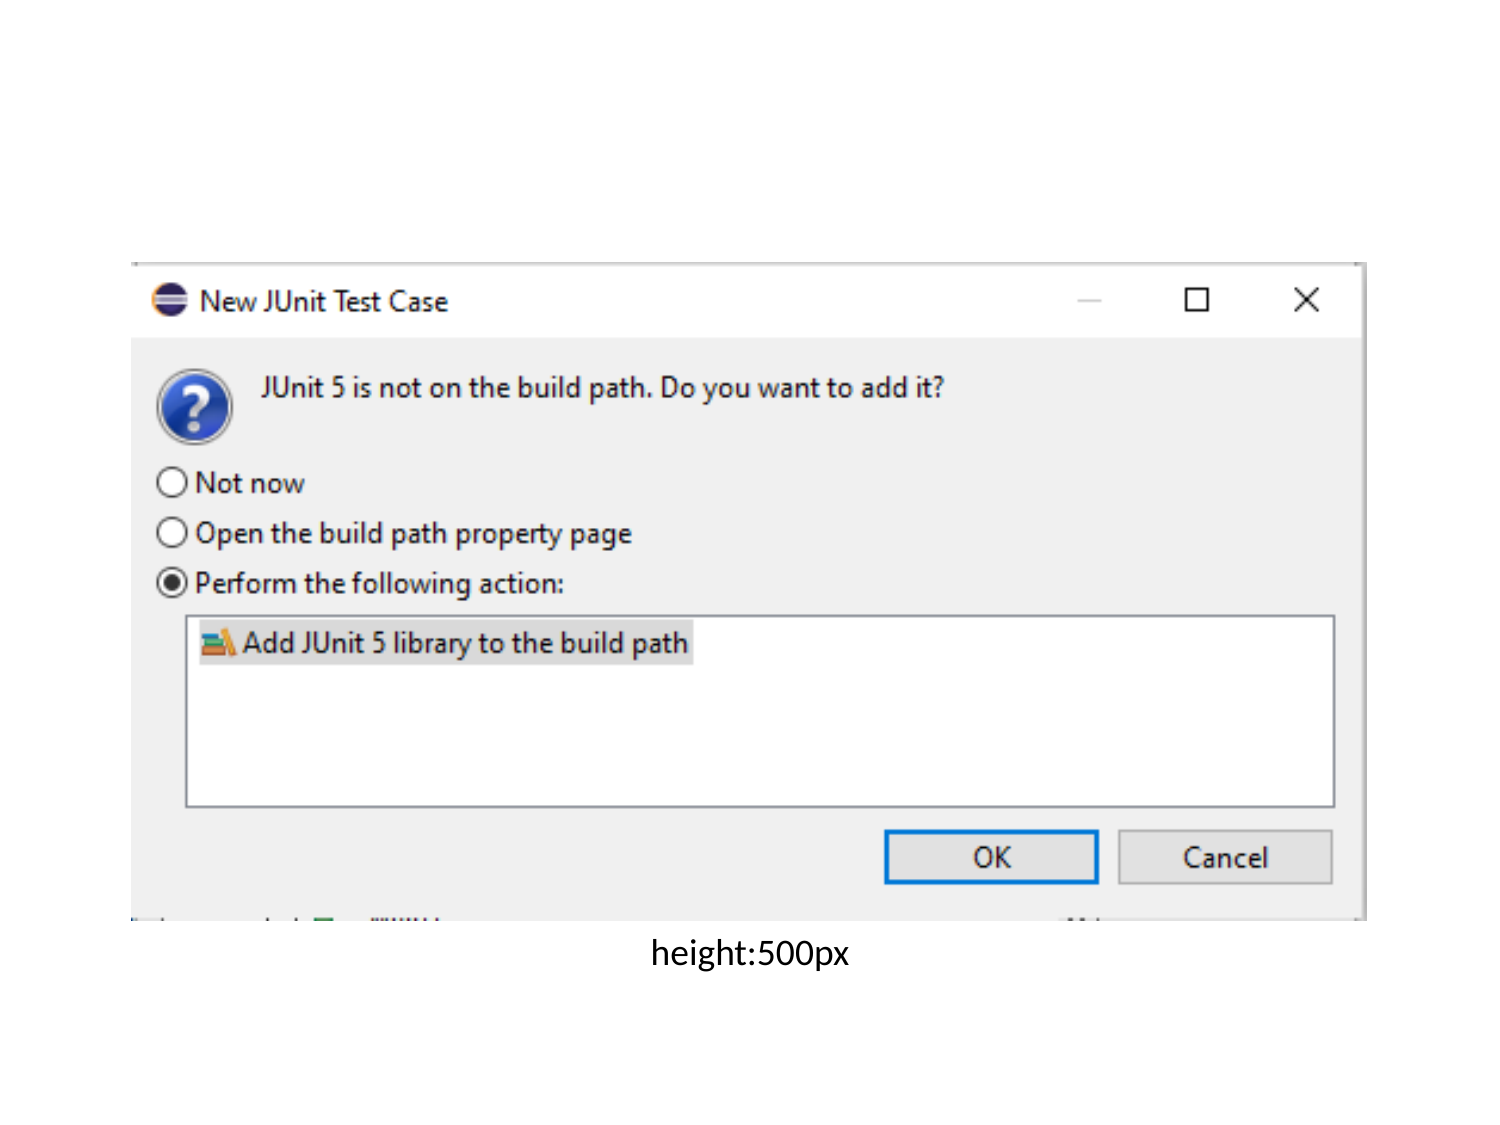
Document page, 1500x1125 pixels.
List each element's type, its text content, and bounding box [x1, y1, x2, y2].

picture [130, 262, 1367, 921]
text_box height:500px [74, 920, 1425, 1005]
